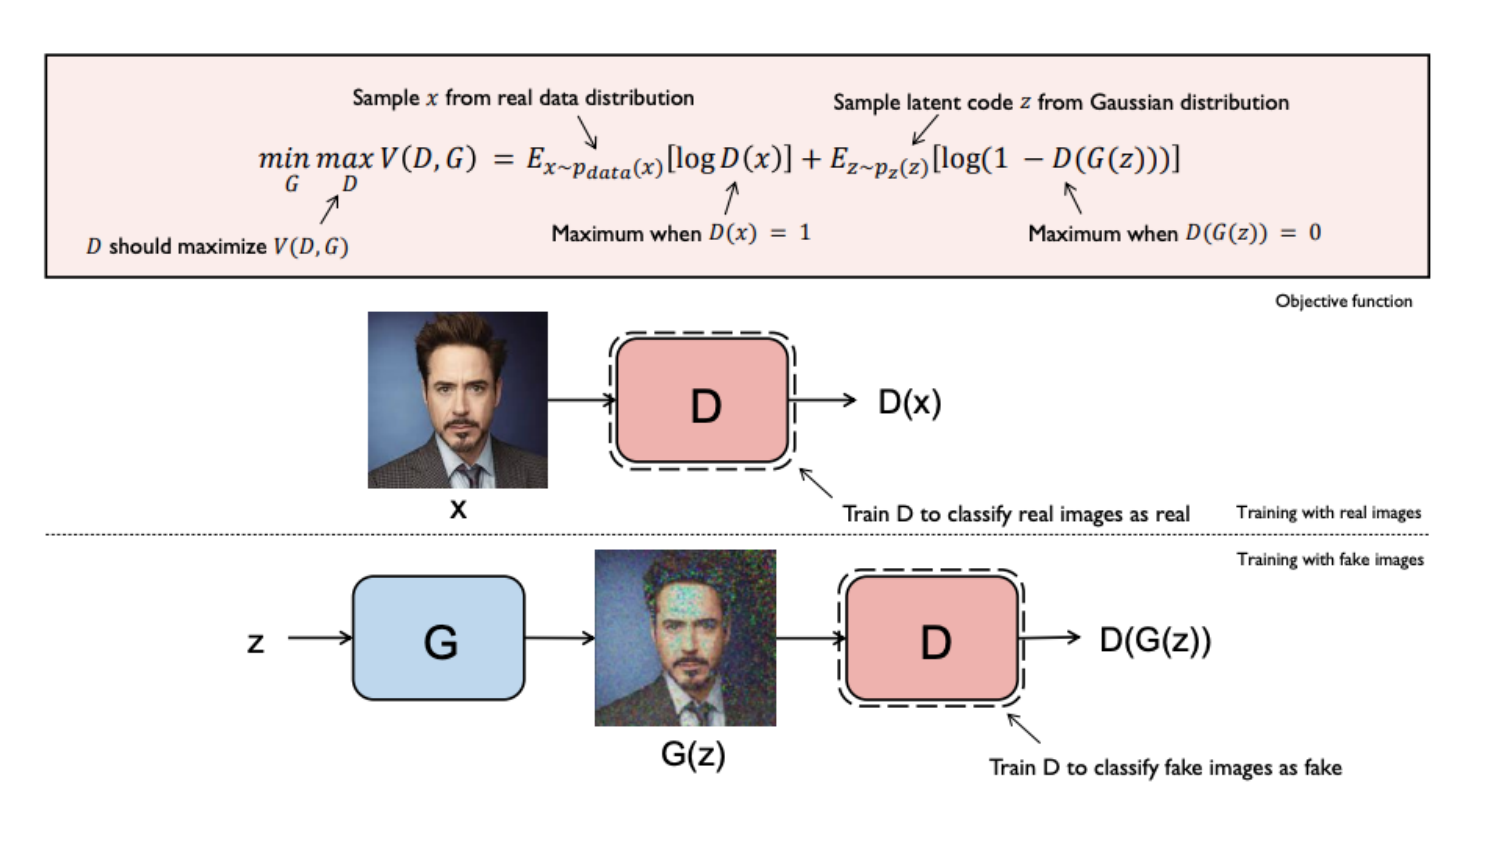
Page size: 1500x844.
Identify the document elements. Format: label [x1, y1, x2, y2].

picture [35, 49, 1465, 794]
